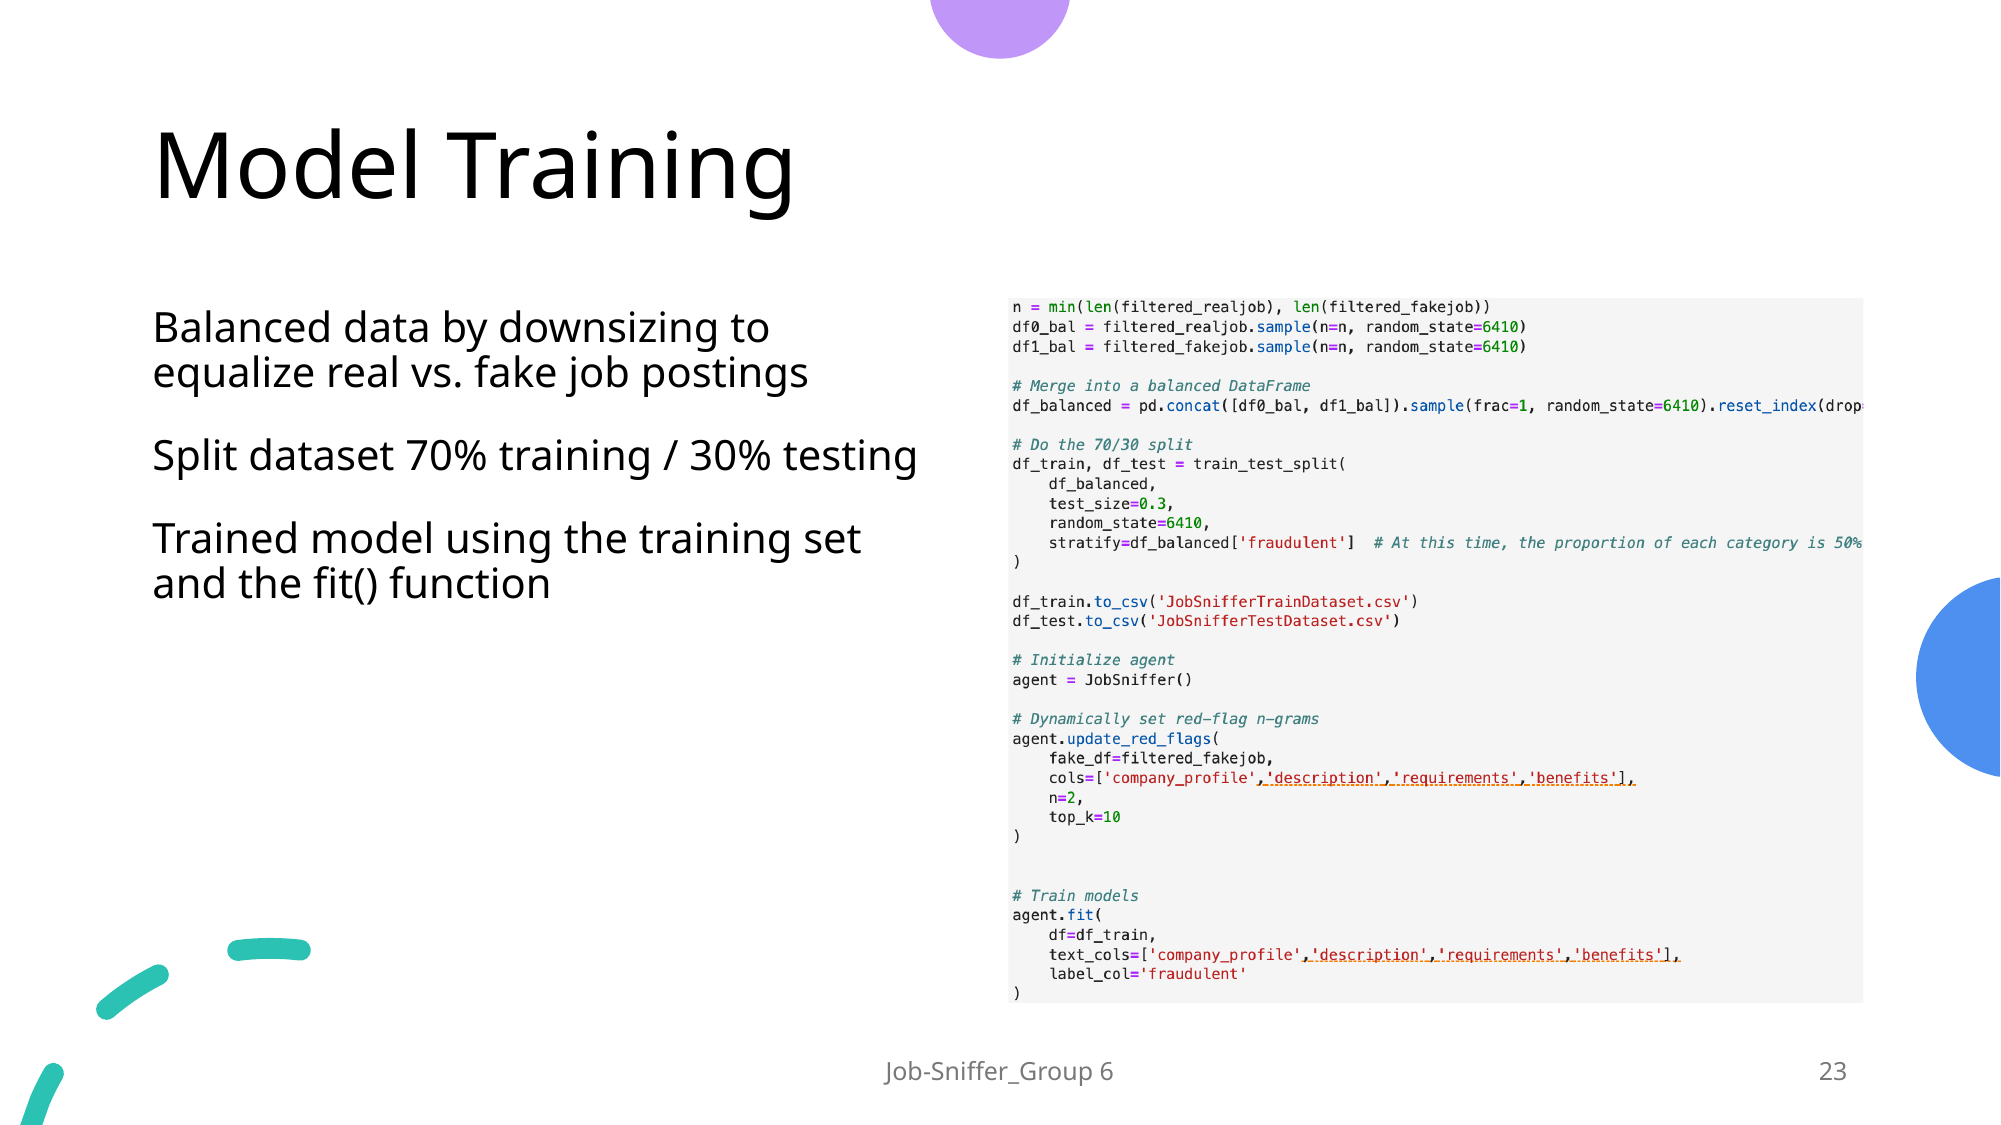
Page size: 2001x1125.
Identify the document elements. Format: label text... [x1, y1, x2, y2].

footer Job-Sniffer_Group 6 [662, 1042, 1338, 1103]
slide_number 23 [1412, 1042, 1863, 1103]
picture [1007, 297, 1864, 1004]
title Model Training [137, 59, 1863, 278]
text_box Balanced data by downsizing to equalize real vs. fake job postings Split dataset 70% training / 30% testing Trained model using the training set and the fit() function [137, 299, 944, 1005]
